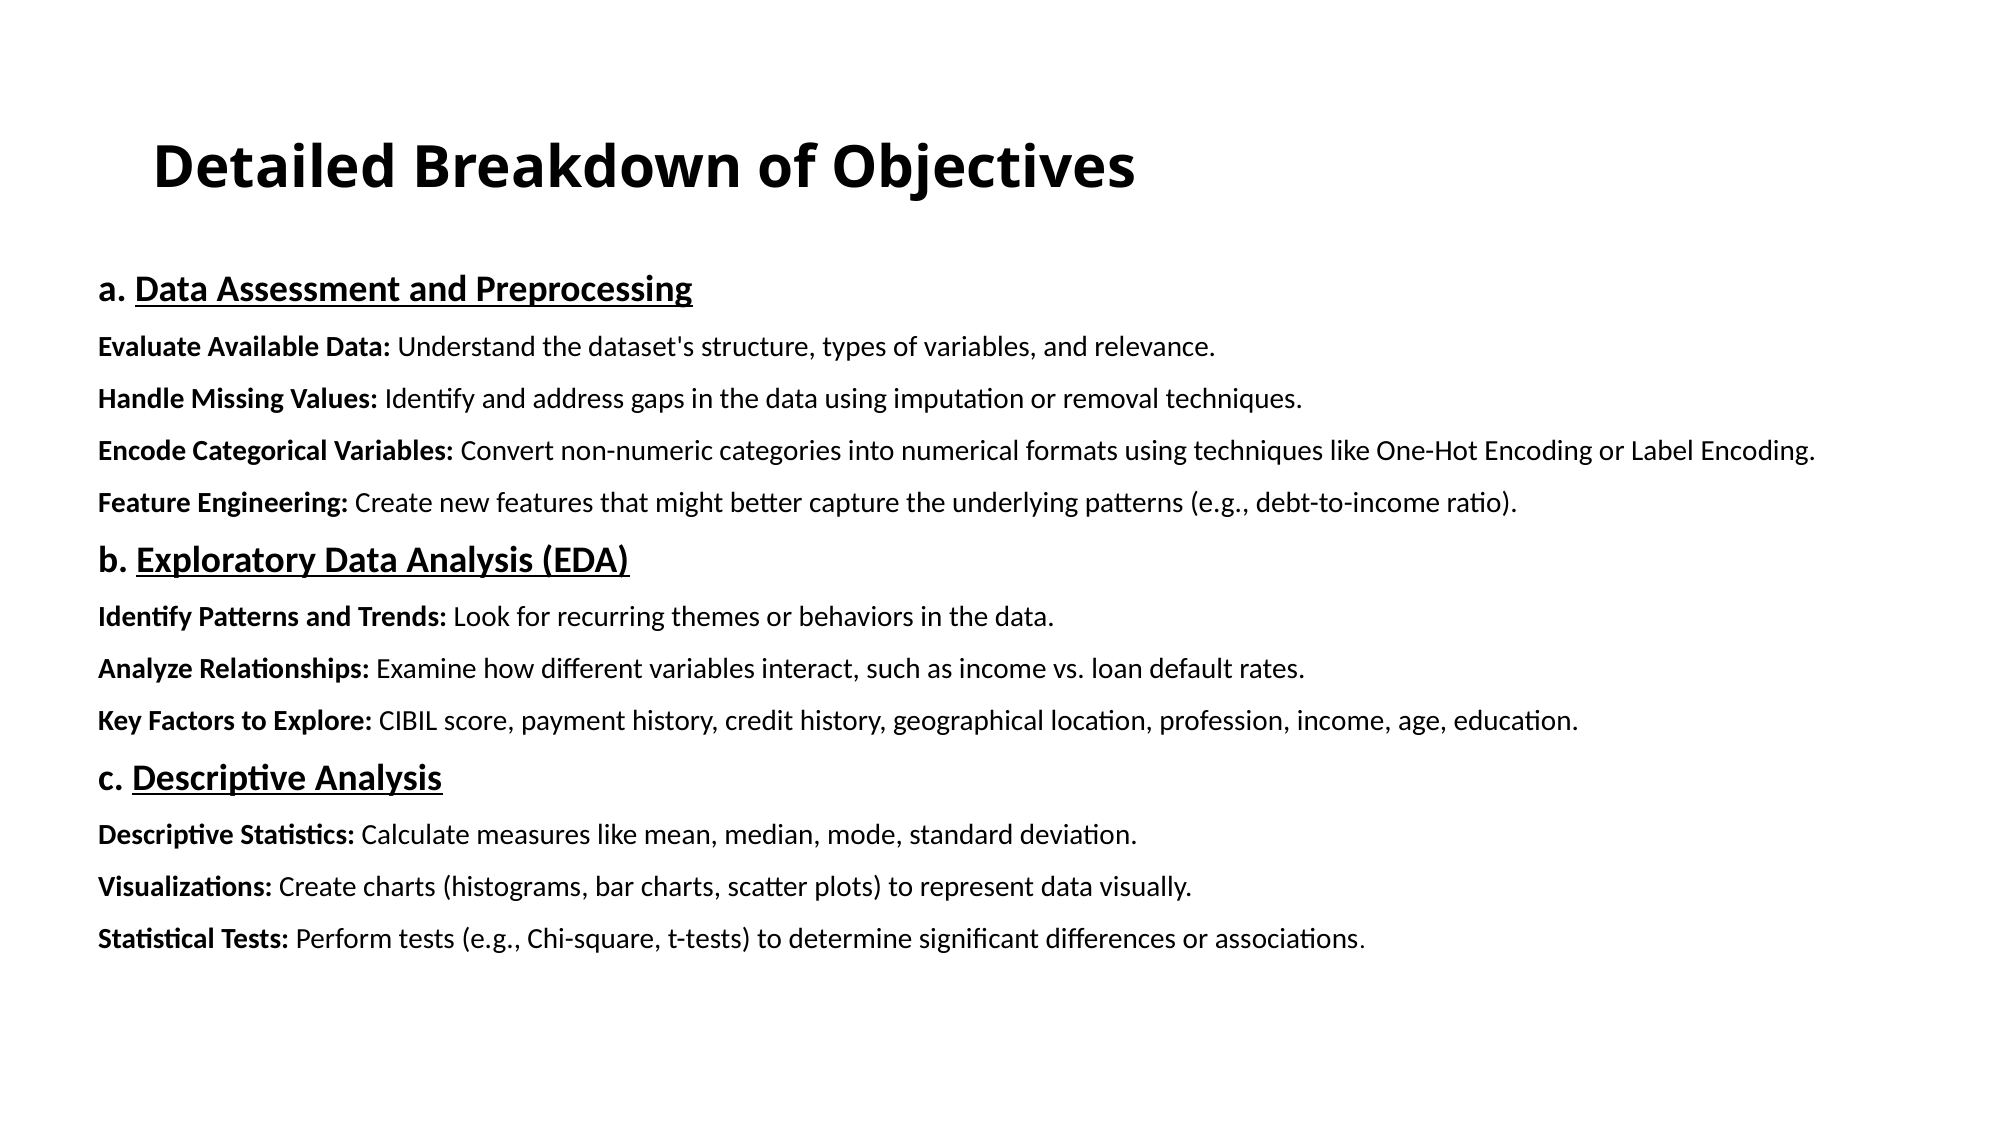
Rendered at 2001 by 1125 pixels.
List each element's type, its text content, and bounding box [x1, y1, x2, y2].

list a. Data Assessment and Preprocessing Evaluate Available Data: Understand the dataset's structure, types of variables, and relevance. Handle Missing Values: Identify and address gaps in the data using imputation or removal techniques. Encode Categorical Variables: Convert non-numeric categories into numerical formats using techniques like One-Hot Encoding or Label Encoding. Feature Engineering: Create new features that might better capture the underlying patterns (e.g., debt-to-income ratio). b. Exploratory Data Analysis (EDA) Identify Patterns and Trends: Look for recurring themes or behaviors in the data. Analyze Relationships: Examine how different variables interact, such as income vs. loan default rates. Key Factors to Explore: CIBIL score, payment history, credit history, geographical location, profession, income, age, education. c. Descriptive Analysis Descriptive Statistics: Calculate measures like mean, median, mode, standard deviation. Visualizations: Create charts (histograms, bar charts, scatter plots) to represent data visually. Statistical Tests: Perform tests (e.g., Chi-square, t-tests) to determine significant differences or associations. [83, 211, 1863, 1014]
title Detailed Breakdown of Objectives [137, 59, 1863, 211]
